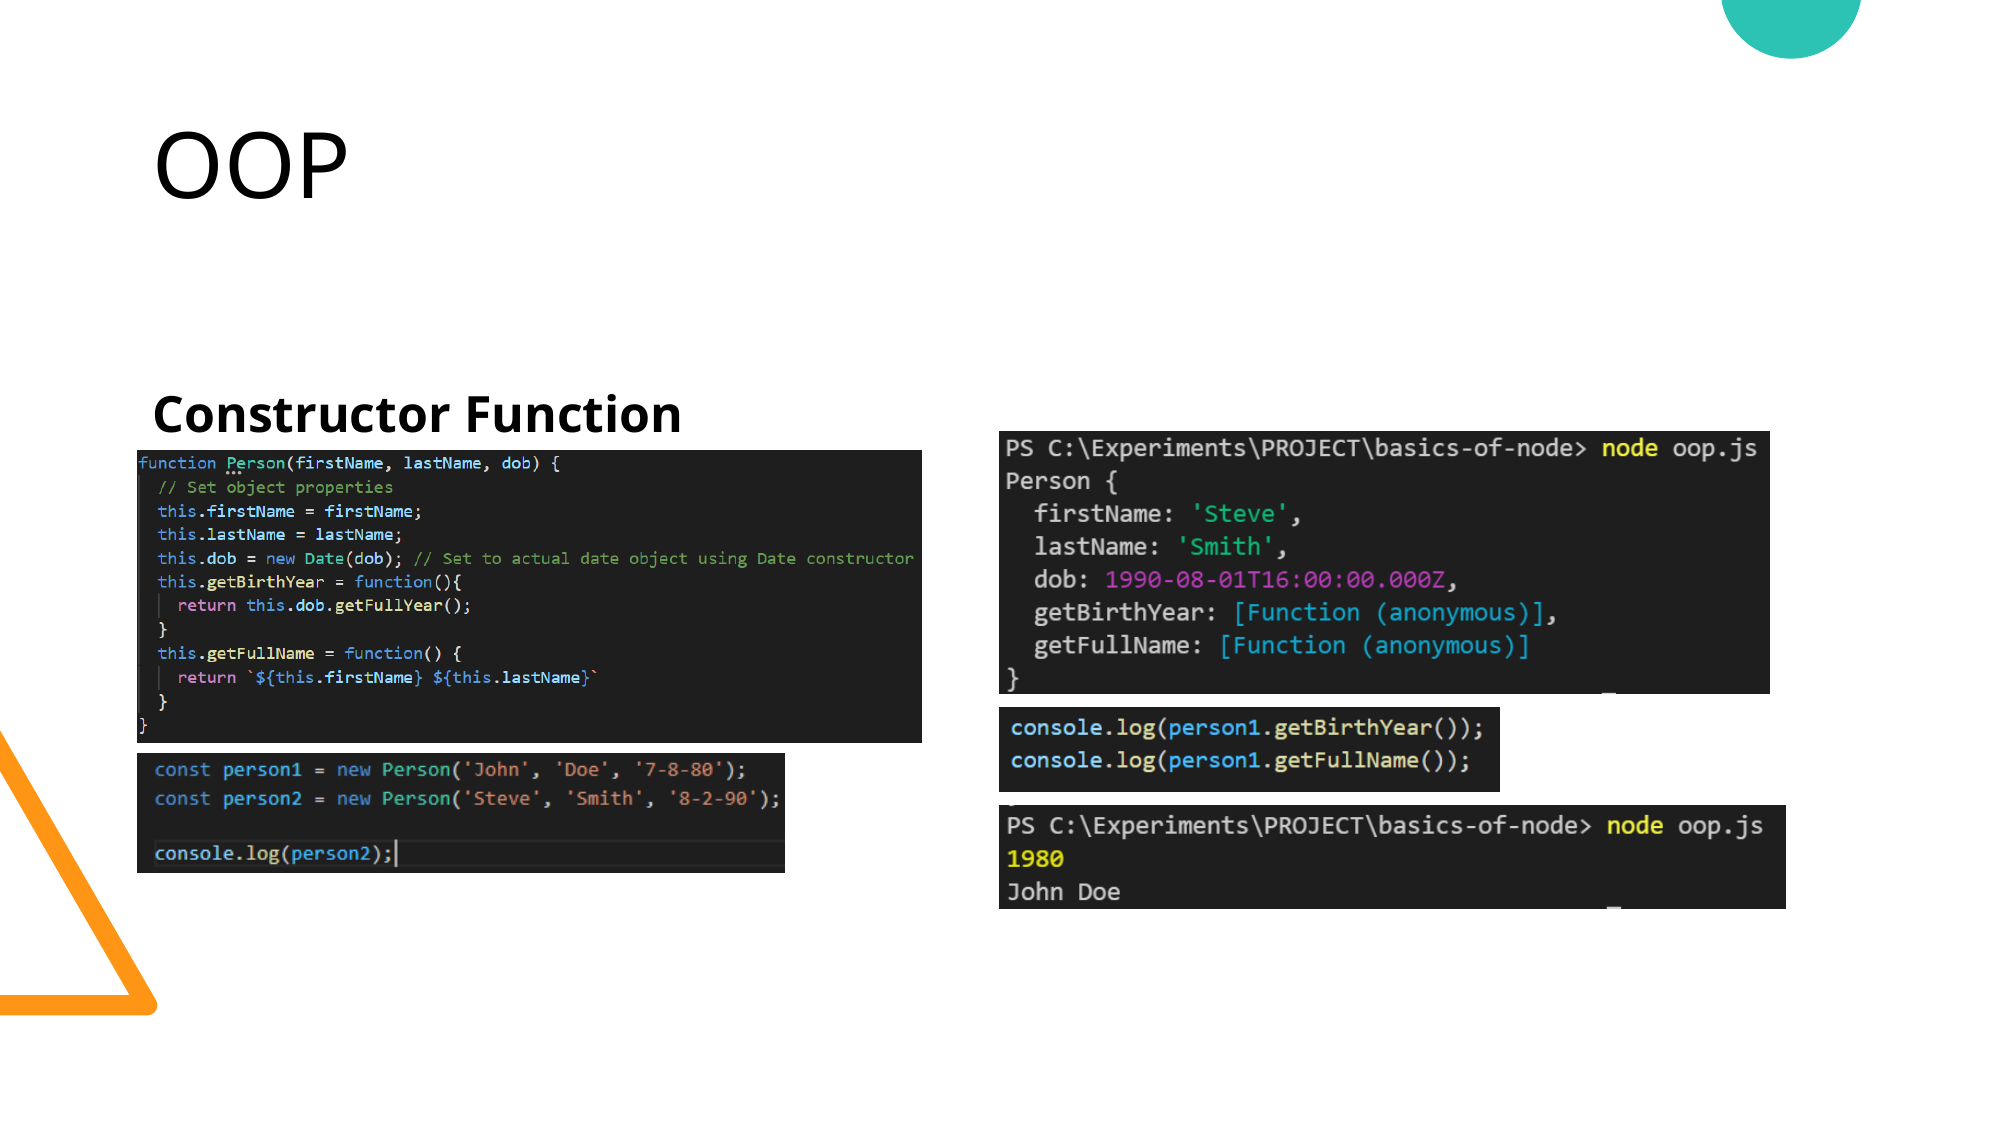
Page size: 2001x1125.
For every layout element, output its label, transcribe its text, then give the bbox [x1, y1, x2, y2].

picture [137, 450, 922, 744]
picture [999, 707, 1500, 792]
picture [999, 805, 1786, 909]
picture [137, 753, 785, 873]
title OOP [137, 59, 1863, 278]
list Constructor Function [137, 380, 984, 451]
picture [999, 431, 1770, 694]
